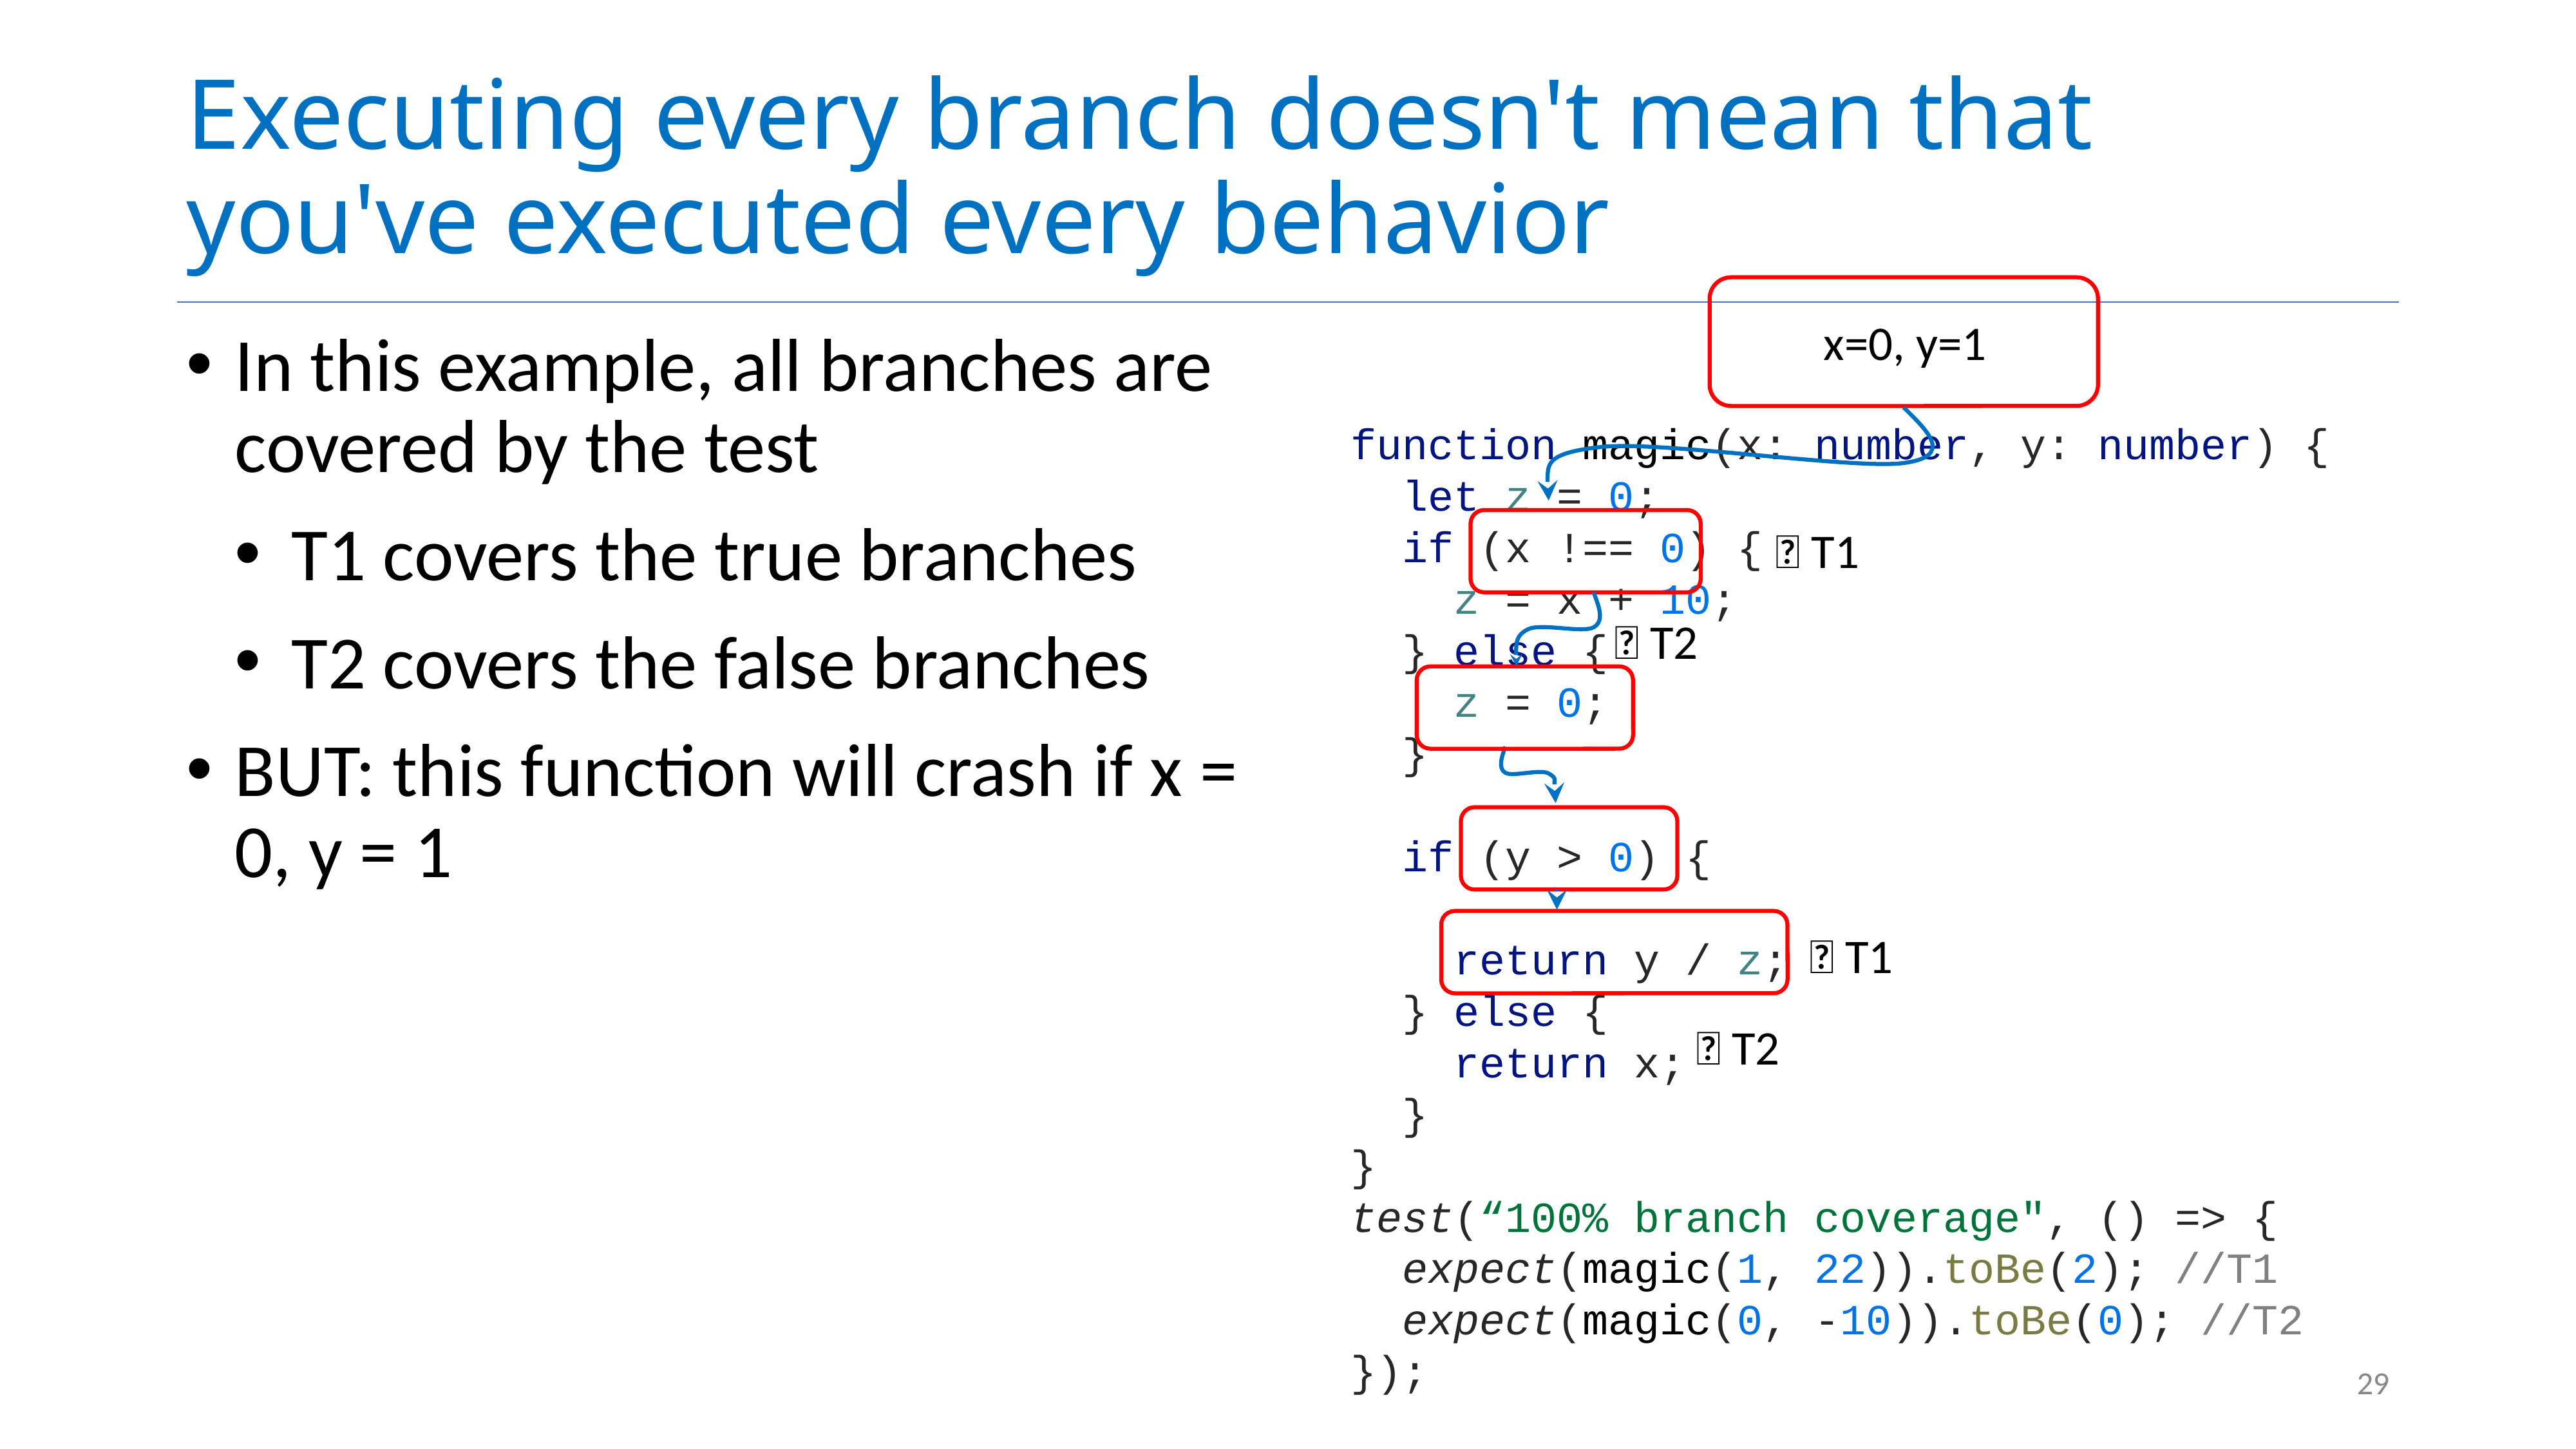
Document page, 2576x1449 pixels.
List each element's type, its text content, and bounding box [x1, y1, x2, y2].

list In this example, all branches are covered by the test T1 covers the true branches T2 covers the false branches BUT: this function will crash if x = 0, y = 1 [176, 316, 1294, 1238]
slide_number 29 [2344, 1355, 2400, 1408]
text_box function magic(x: number, y: number) { let z = 0; if (x !== 0) { z = x + 10; } else { z = 0; } if (y > 0) { return y / z; } else { return x; } } test(“100% branch coverage", () => { expect(magic(1, 22)).toBe(2); //T1 expect(magic(0, -10)).toBe(0); //T2 }); [1341, 406, 2340, 1405]
title Executing every branch doesn't mean that you've executed every behavior [176, 3, 2400, 285]
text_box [1416, 277, 2099, 994]
